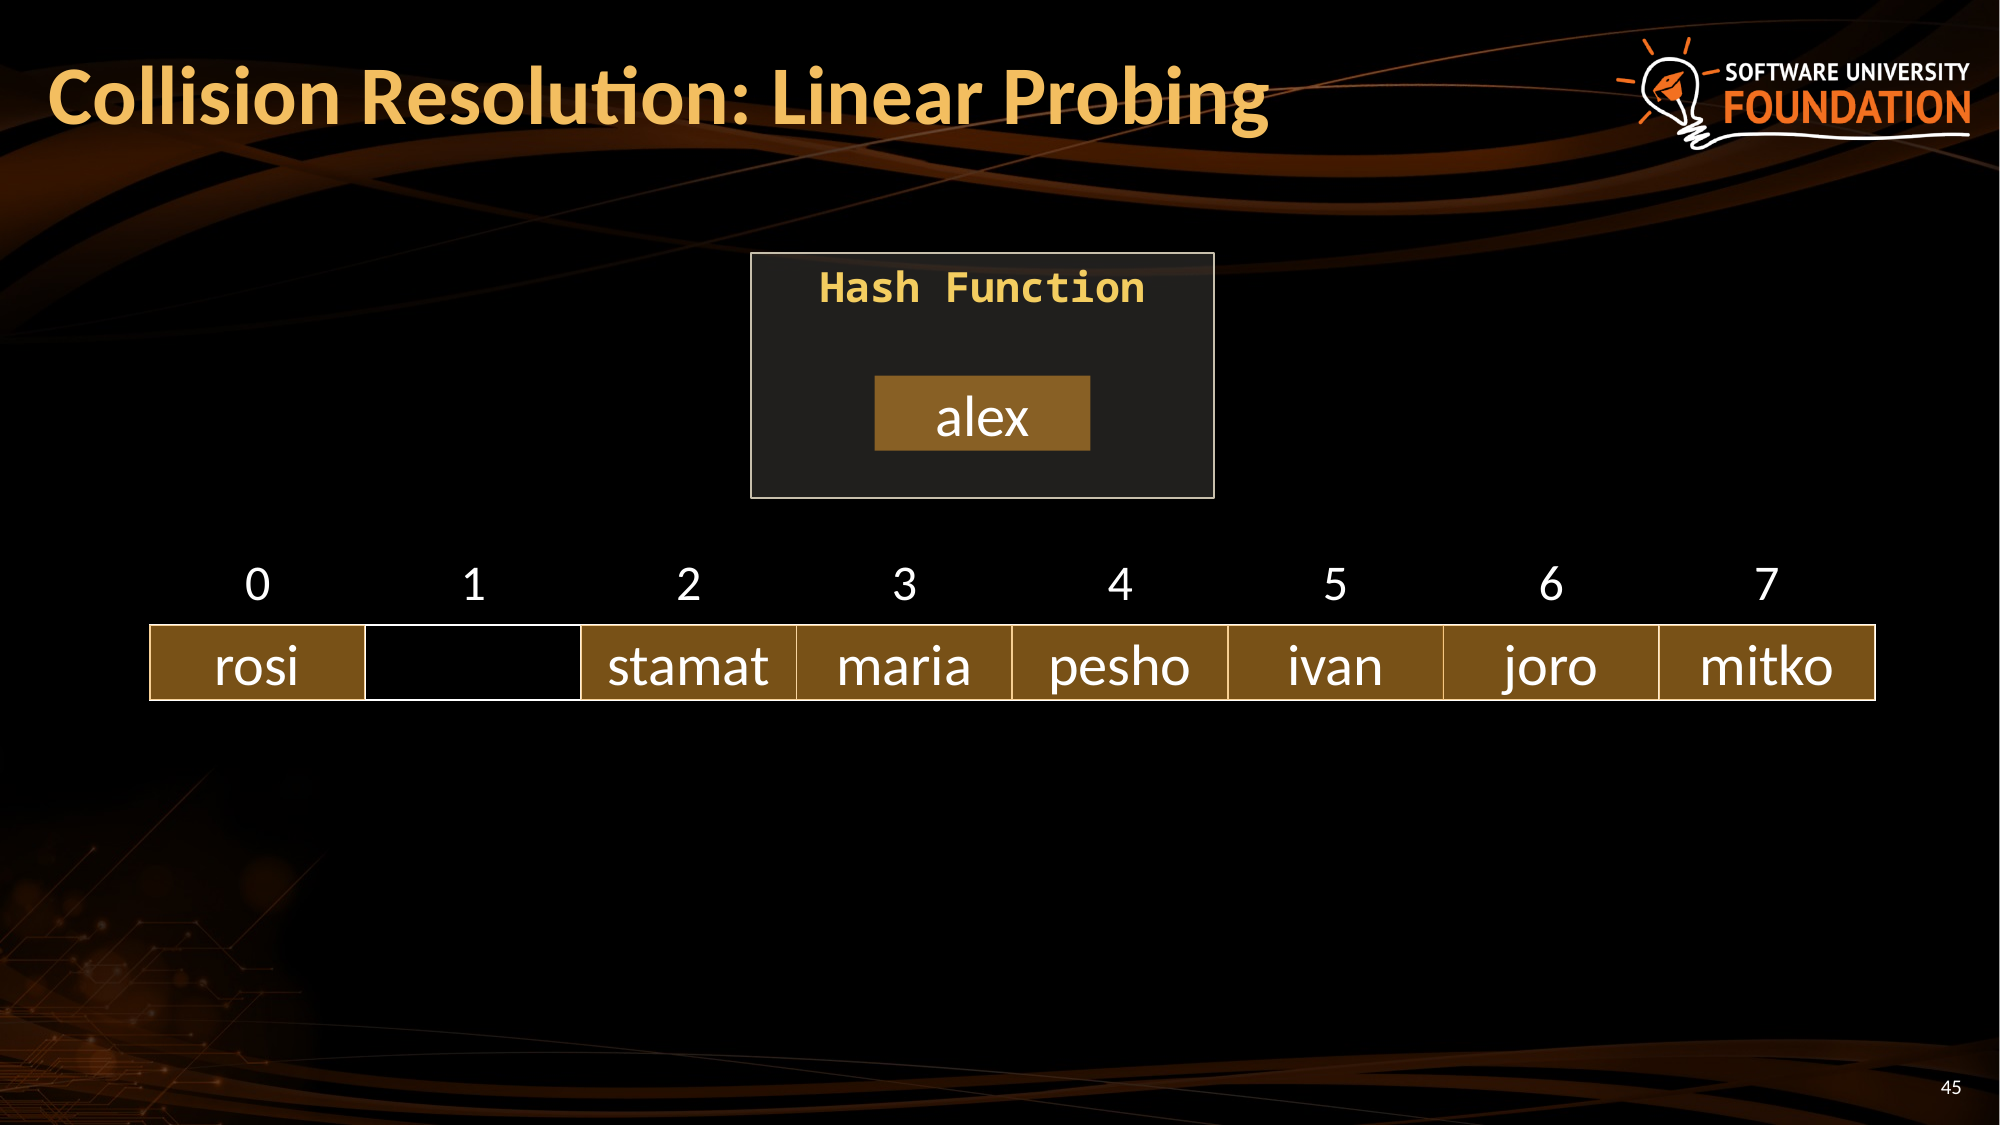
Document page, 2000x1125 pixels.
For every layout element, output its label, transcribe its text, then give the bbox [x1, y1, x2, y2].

table_header 3 [797, 550, 1012, 624]
table_header 5 [1228, 550, 1443, 624]
slide_number 45 [1897, 1070, 1968, 1103]
text_box joro [1442, 624, 1659, 700]
title Collision Resolution: Linear Probing [30, 6, 1602, 189]
table_header 7 [1659, 550, 1875, 624]
picture [0, 0, 2000, 1125]
table_header 6 [1443, 550, 1659, 624]
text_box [751, 252, 1214, 499]
text_box pesho [1012, 624, 1228, 700]
text_box rosi [149, 624, 365, 700]
table_header 4 [1012, 550, 1228, 624]
text_box maria [797, 624, 1012, 700]
table_header 2 [581, 550, 797, 624]
text_box mitko [1659, 624, 1875, 700]
table_header 1 [365, 550, 581, 624]
table_header 0 [150, 550, 365, 624]
text_box ivan [1228, 624, 1442, 700]
text_box stamat [580, 624, 797, 700]
table_cell [366, 626, 580, 699]
